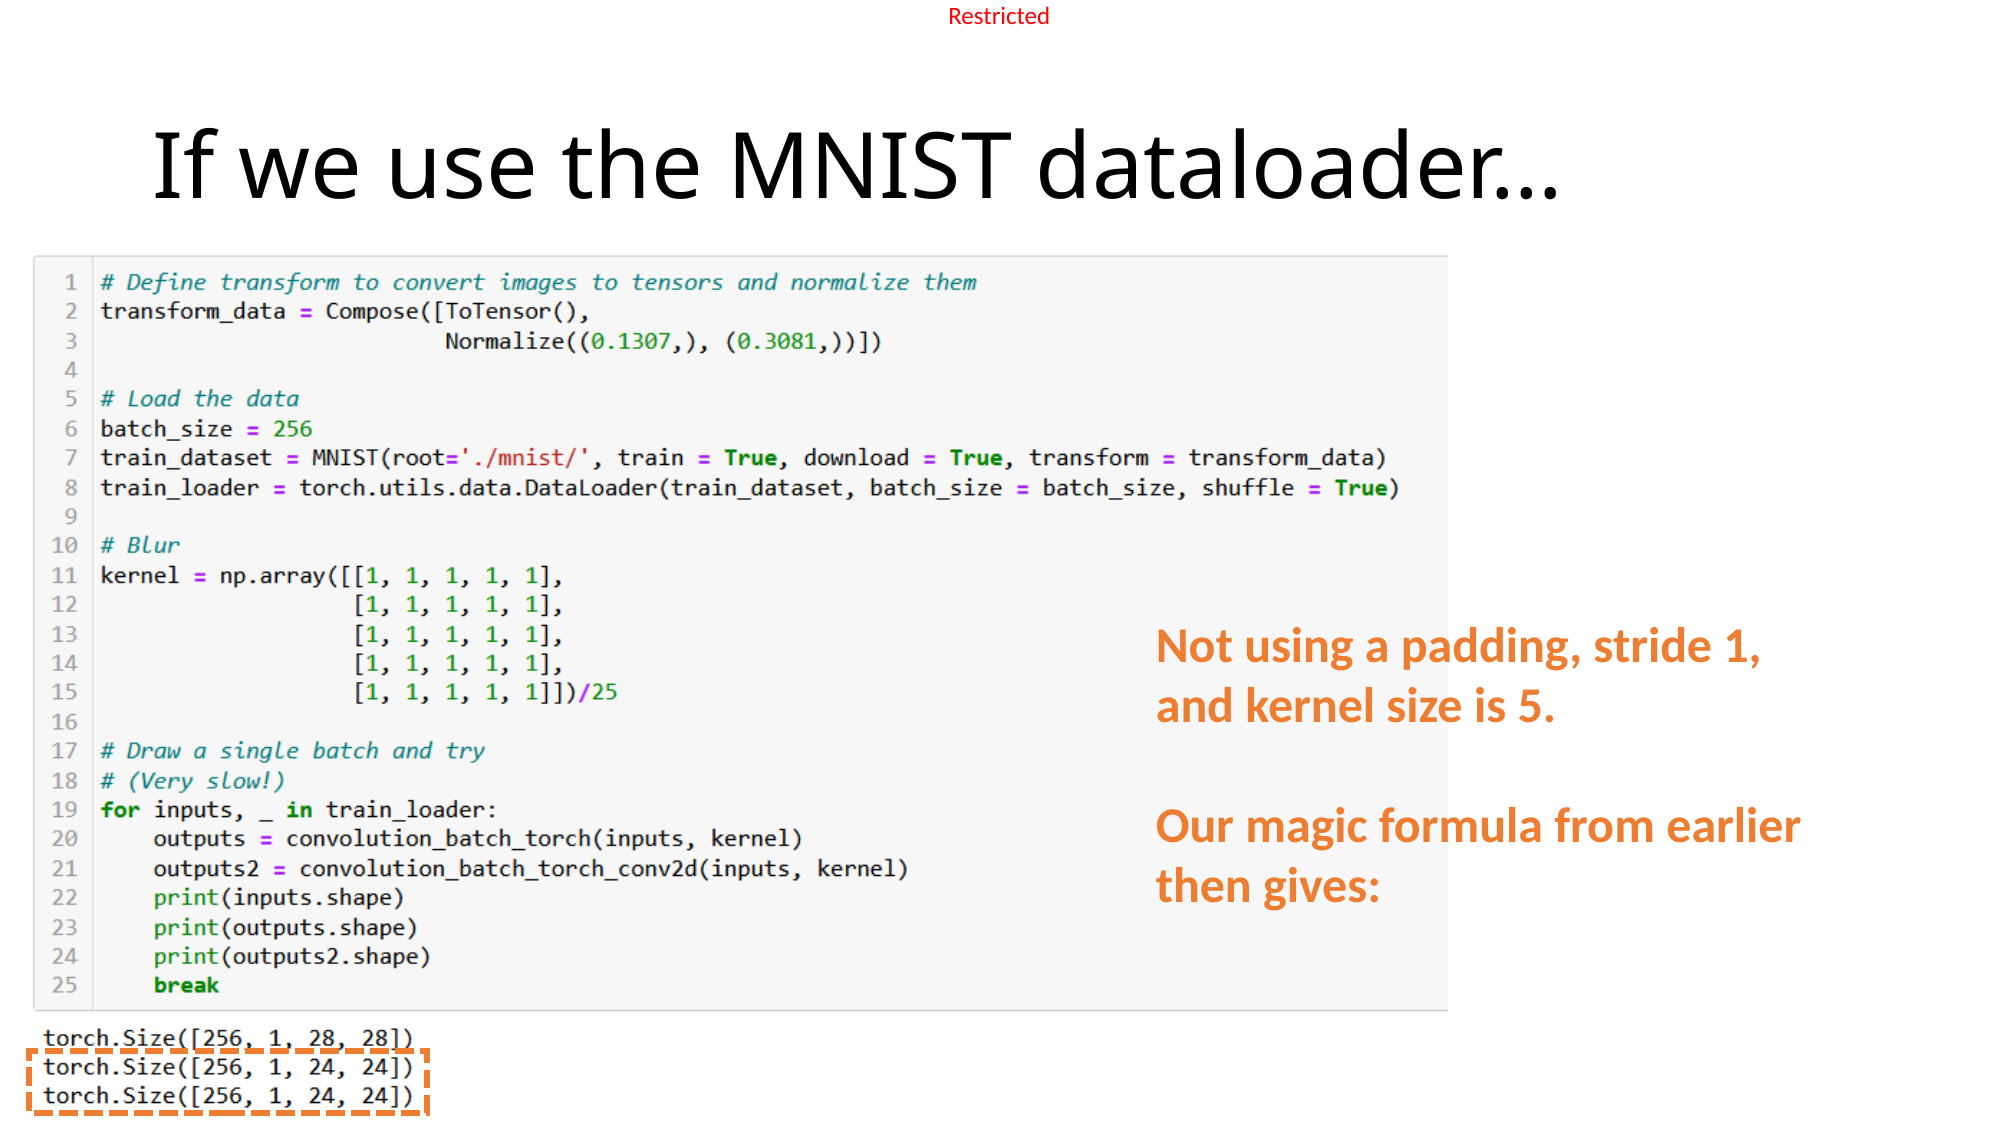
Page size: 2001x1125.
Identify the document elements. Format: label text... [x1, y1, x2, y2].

picture [29, 247, 1448, 1125]
title If we use the MNIST dataloader… [137, 59, 1863, 278]
